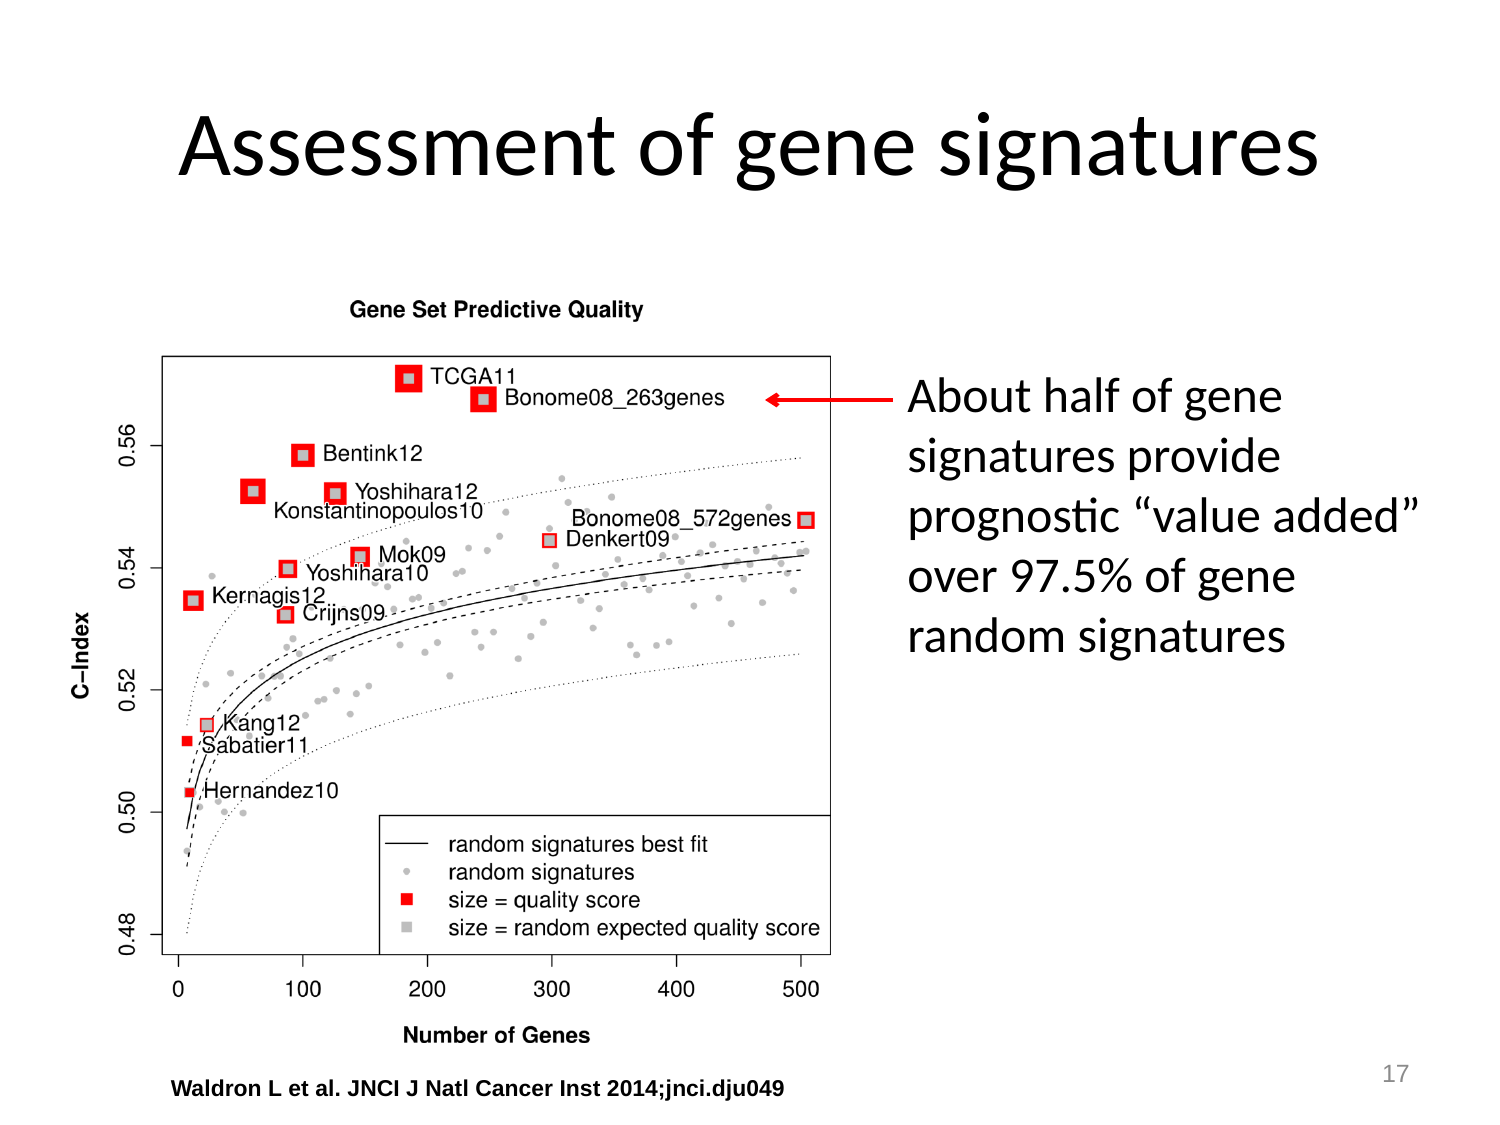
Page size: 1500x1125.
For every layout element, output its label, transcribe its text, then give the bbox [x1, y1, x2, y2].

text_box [764, 354, 1443, 674]
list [71, 299, 831, 1043]
slide_number 17 [1074, 1042, 1425, 1103]
text_box Waldron L et al. JNCI J Natl Cancer Inst 2014;jnci.dju049 [170, 1073, 814, 1112]
title Assessment of gene signatures [75, 45, 1425, 233]
